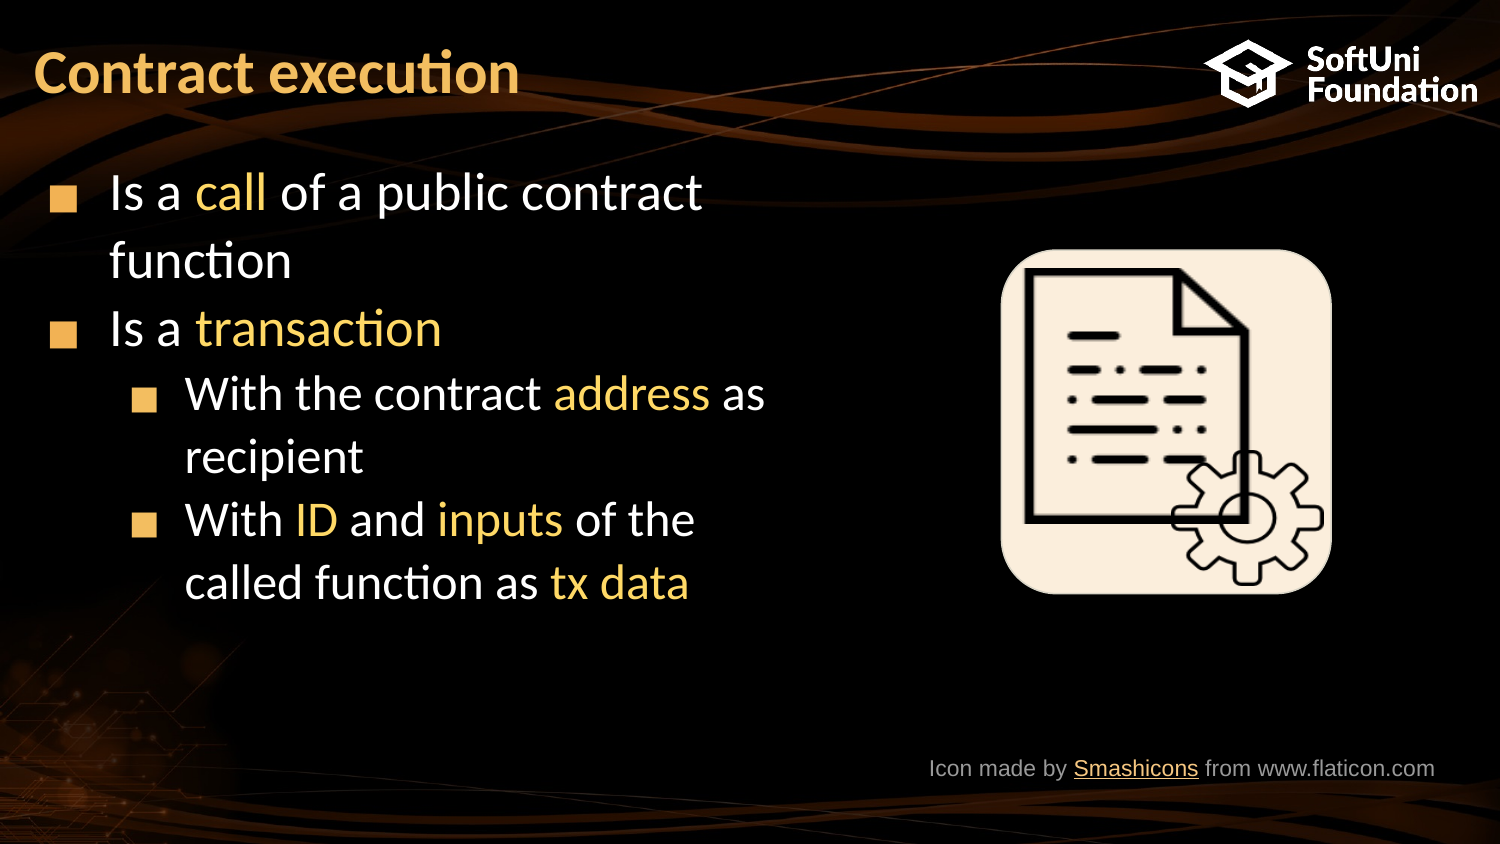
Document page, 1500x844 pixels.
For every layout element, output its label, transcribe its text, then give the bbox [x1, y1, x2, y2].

picture [0, 0, 1500, 844]
text_box Icon made by Smashicons from www.flaticon.com [914, 738, 1460, 806]
text_box [1017, 250, 1332, 557]
list Is a call of a public contract function Is a transaction With the contract address as recipient With ID and inputs of the called function as tx data [23, 142, 810, 827]
text_box [1001, 533, 1173, 594]
title Contract execution [23, 4, 1202, 142]
